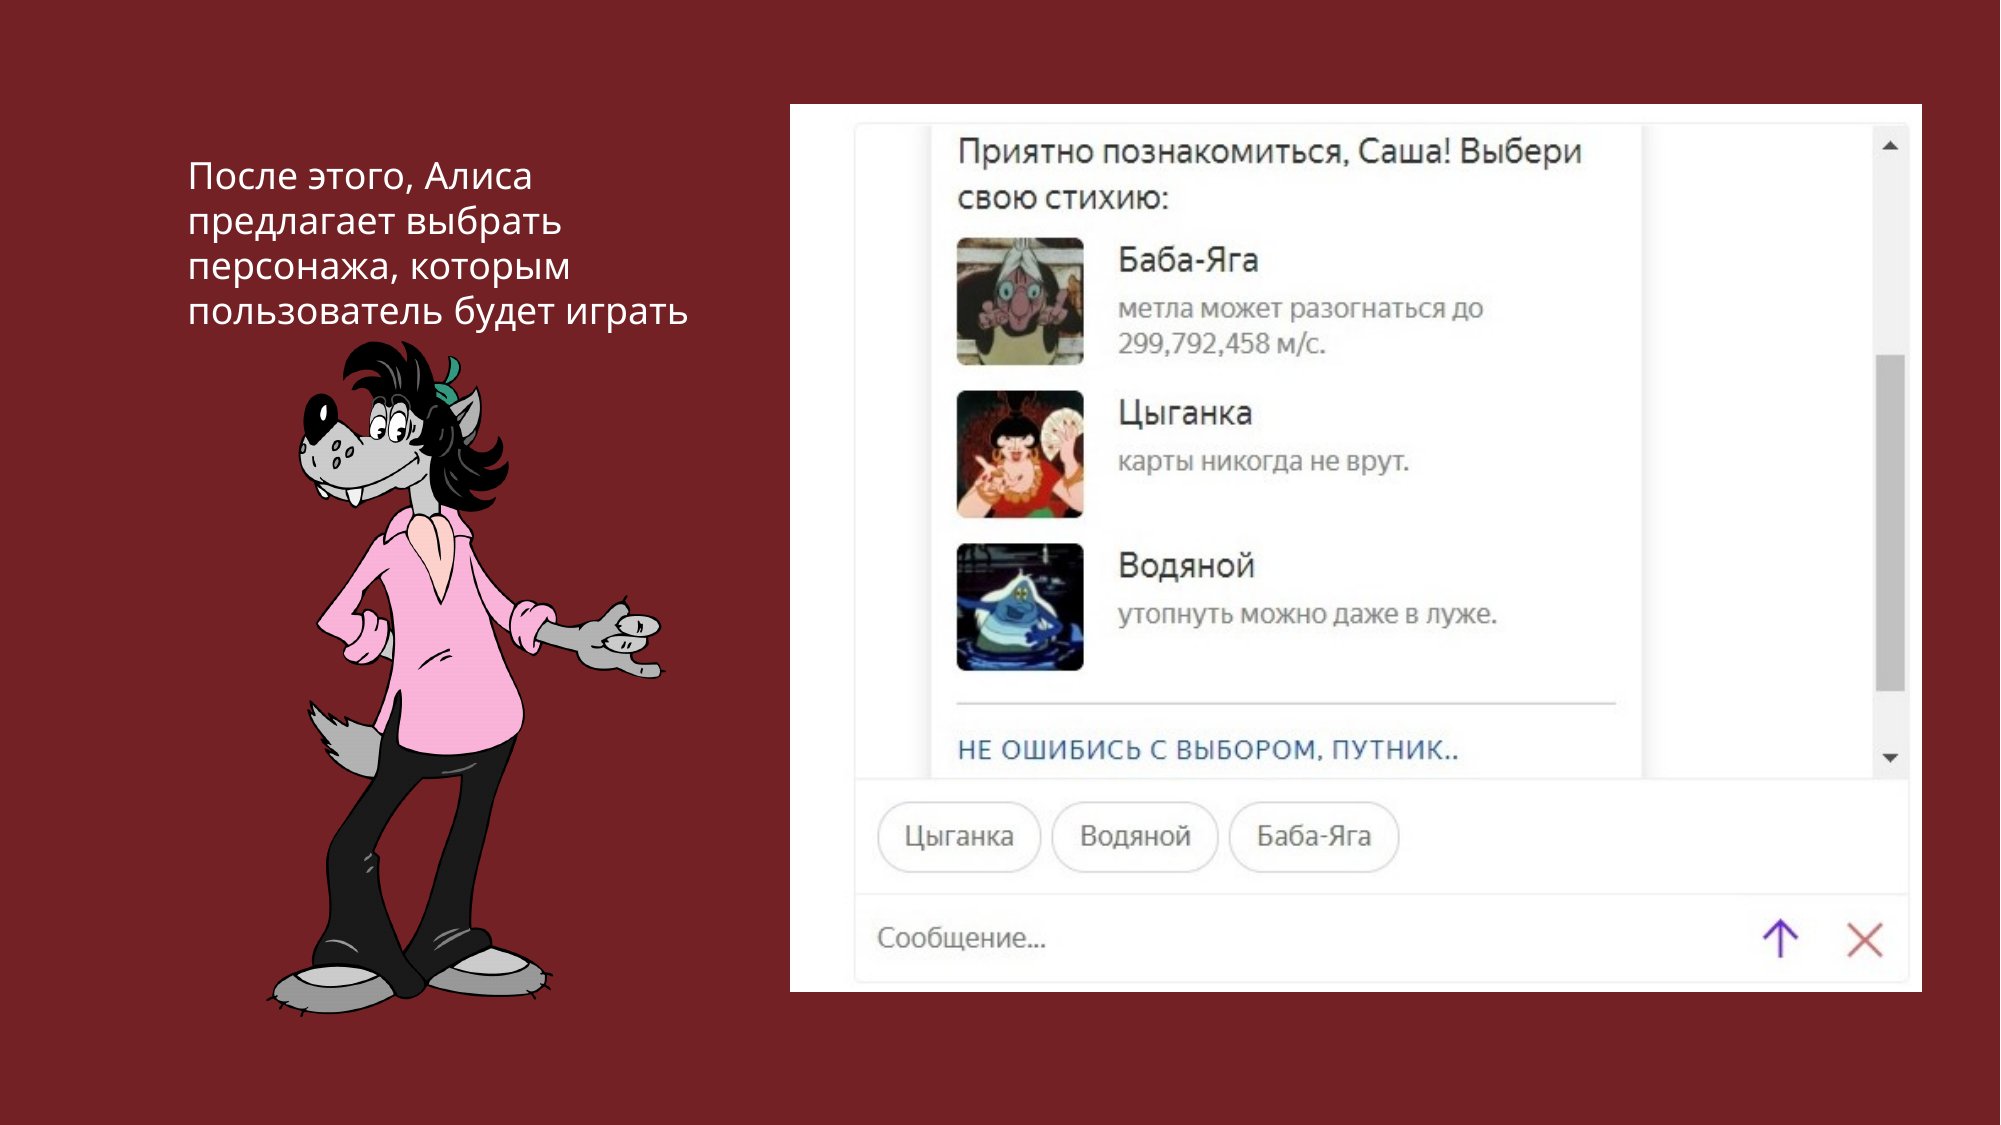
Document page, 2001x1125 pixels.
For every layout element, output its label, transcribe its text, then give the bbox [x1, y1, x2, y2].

picture [265, 341, 666, 1017]
picture [790, 104, 1923, 992]
text_box После этого, Алиса предлагает выбрать персонажа, которым пользователь будет играть [172, 144, 763, 340]
